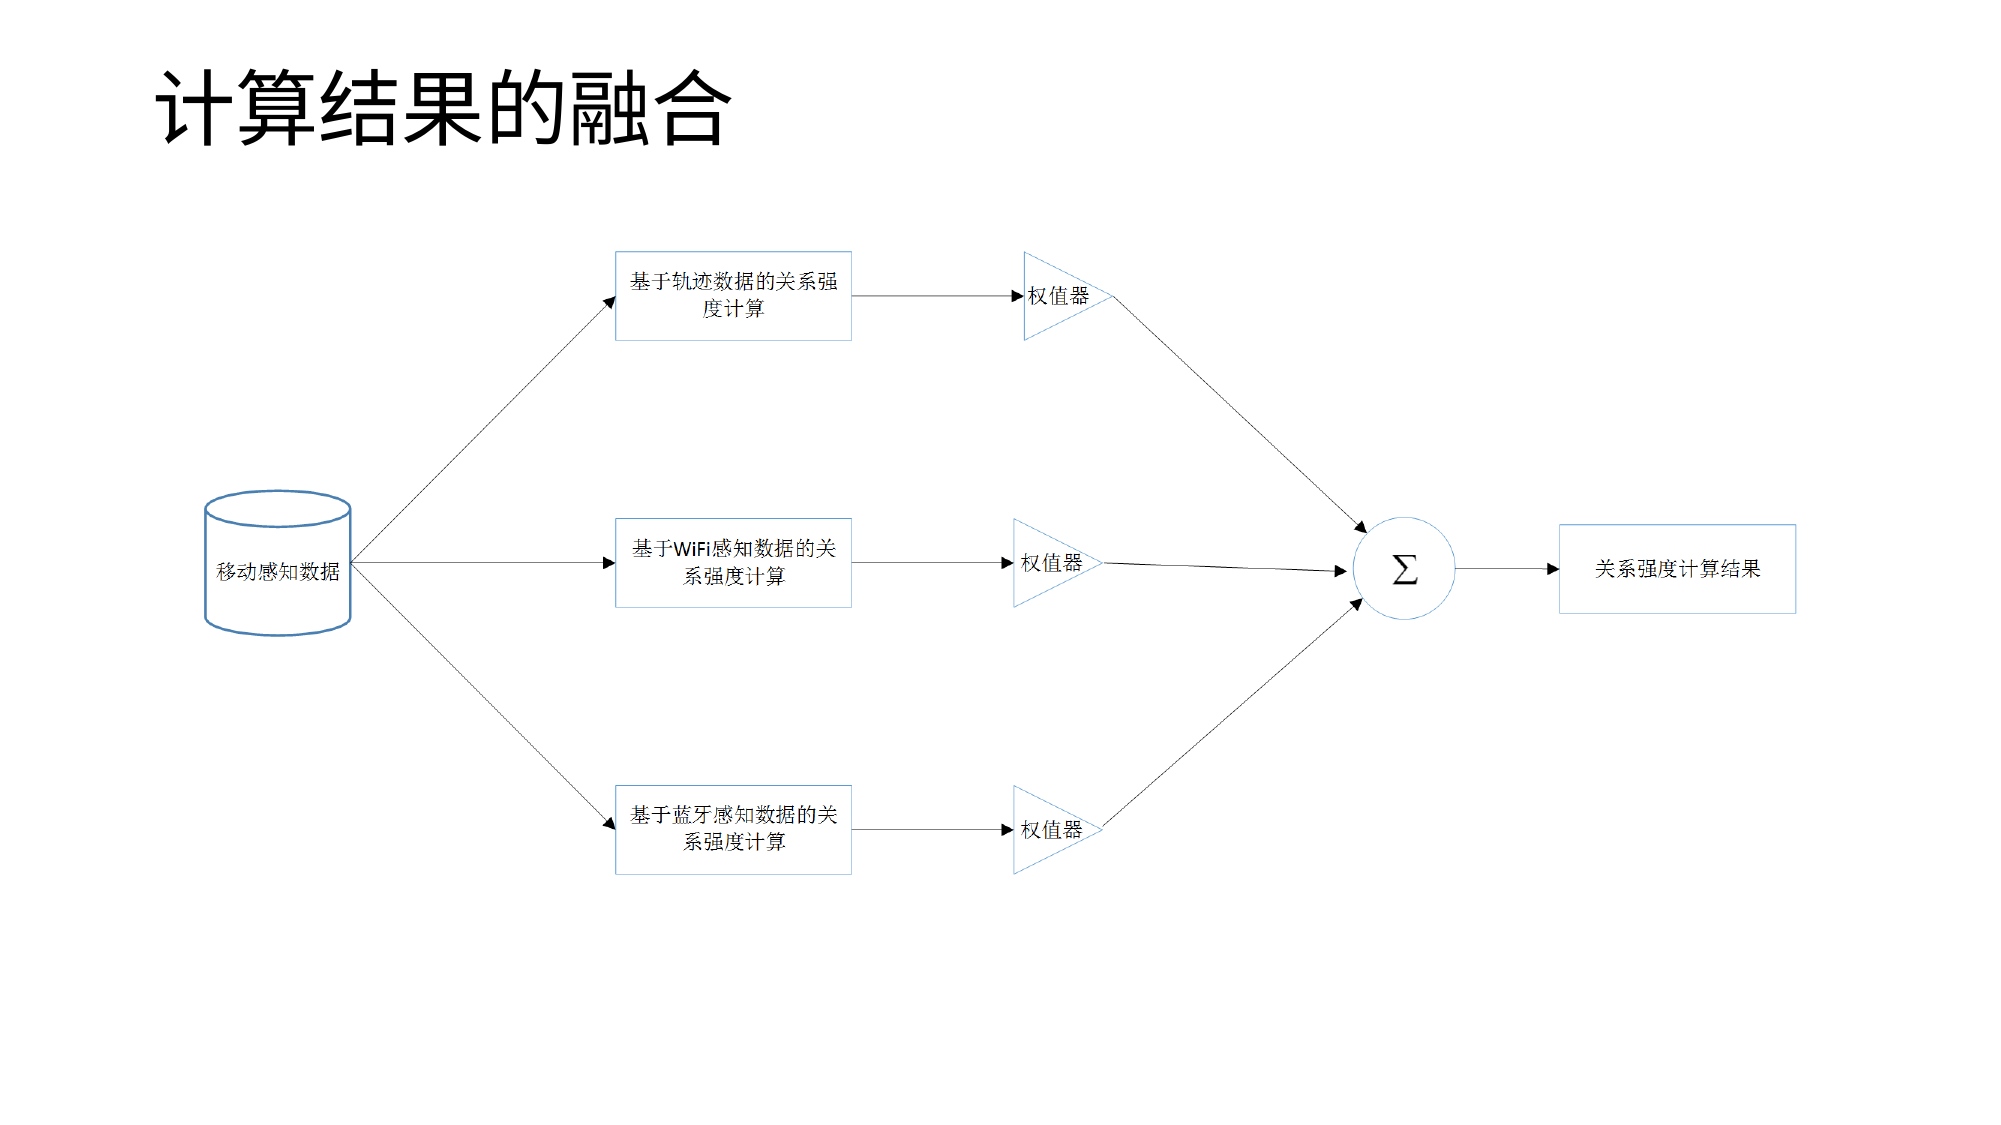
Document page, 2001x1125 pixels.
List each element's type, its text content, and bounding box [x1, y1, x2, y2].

text_box 计算结果的融合 [137, 59, 1863, 177]
picture [203, 250, 1797, 875]
